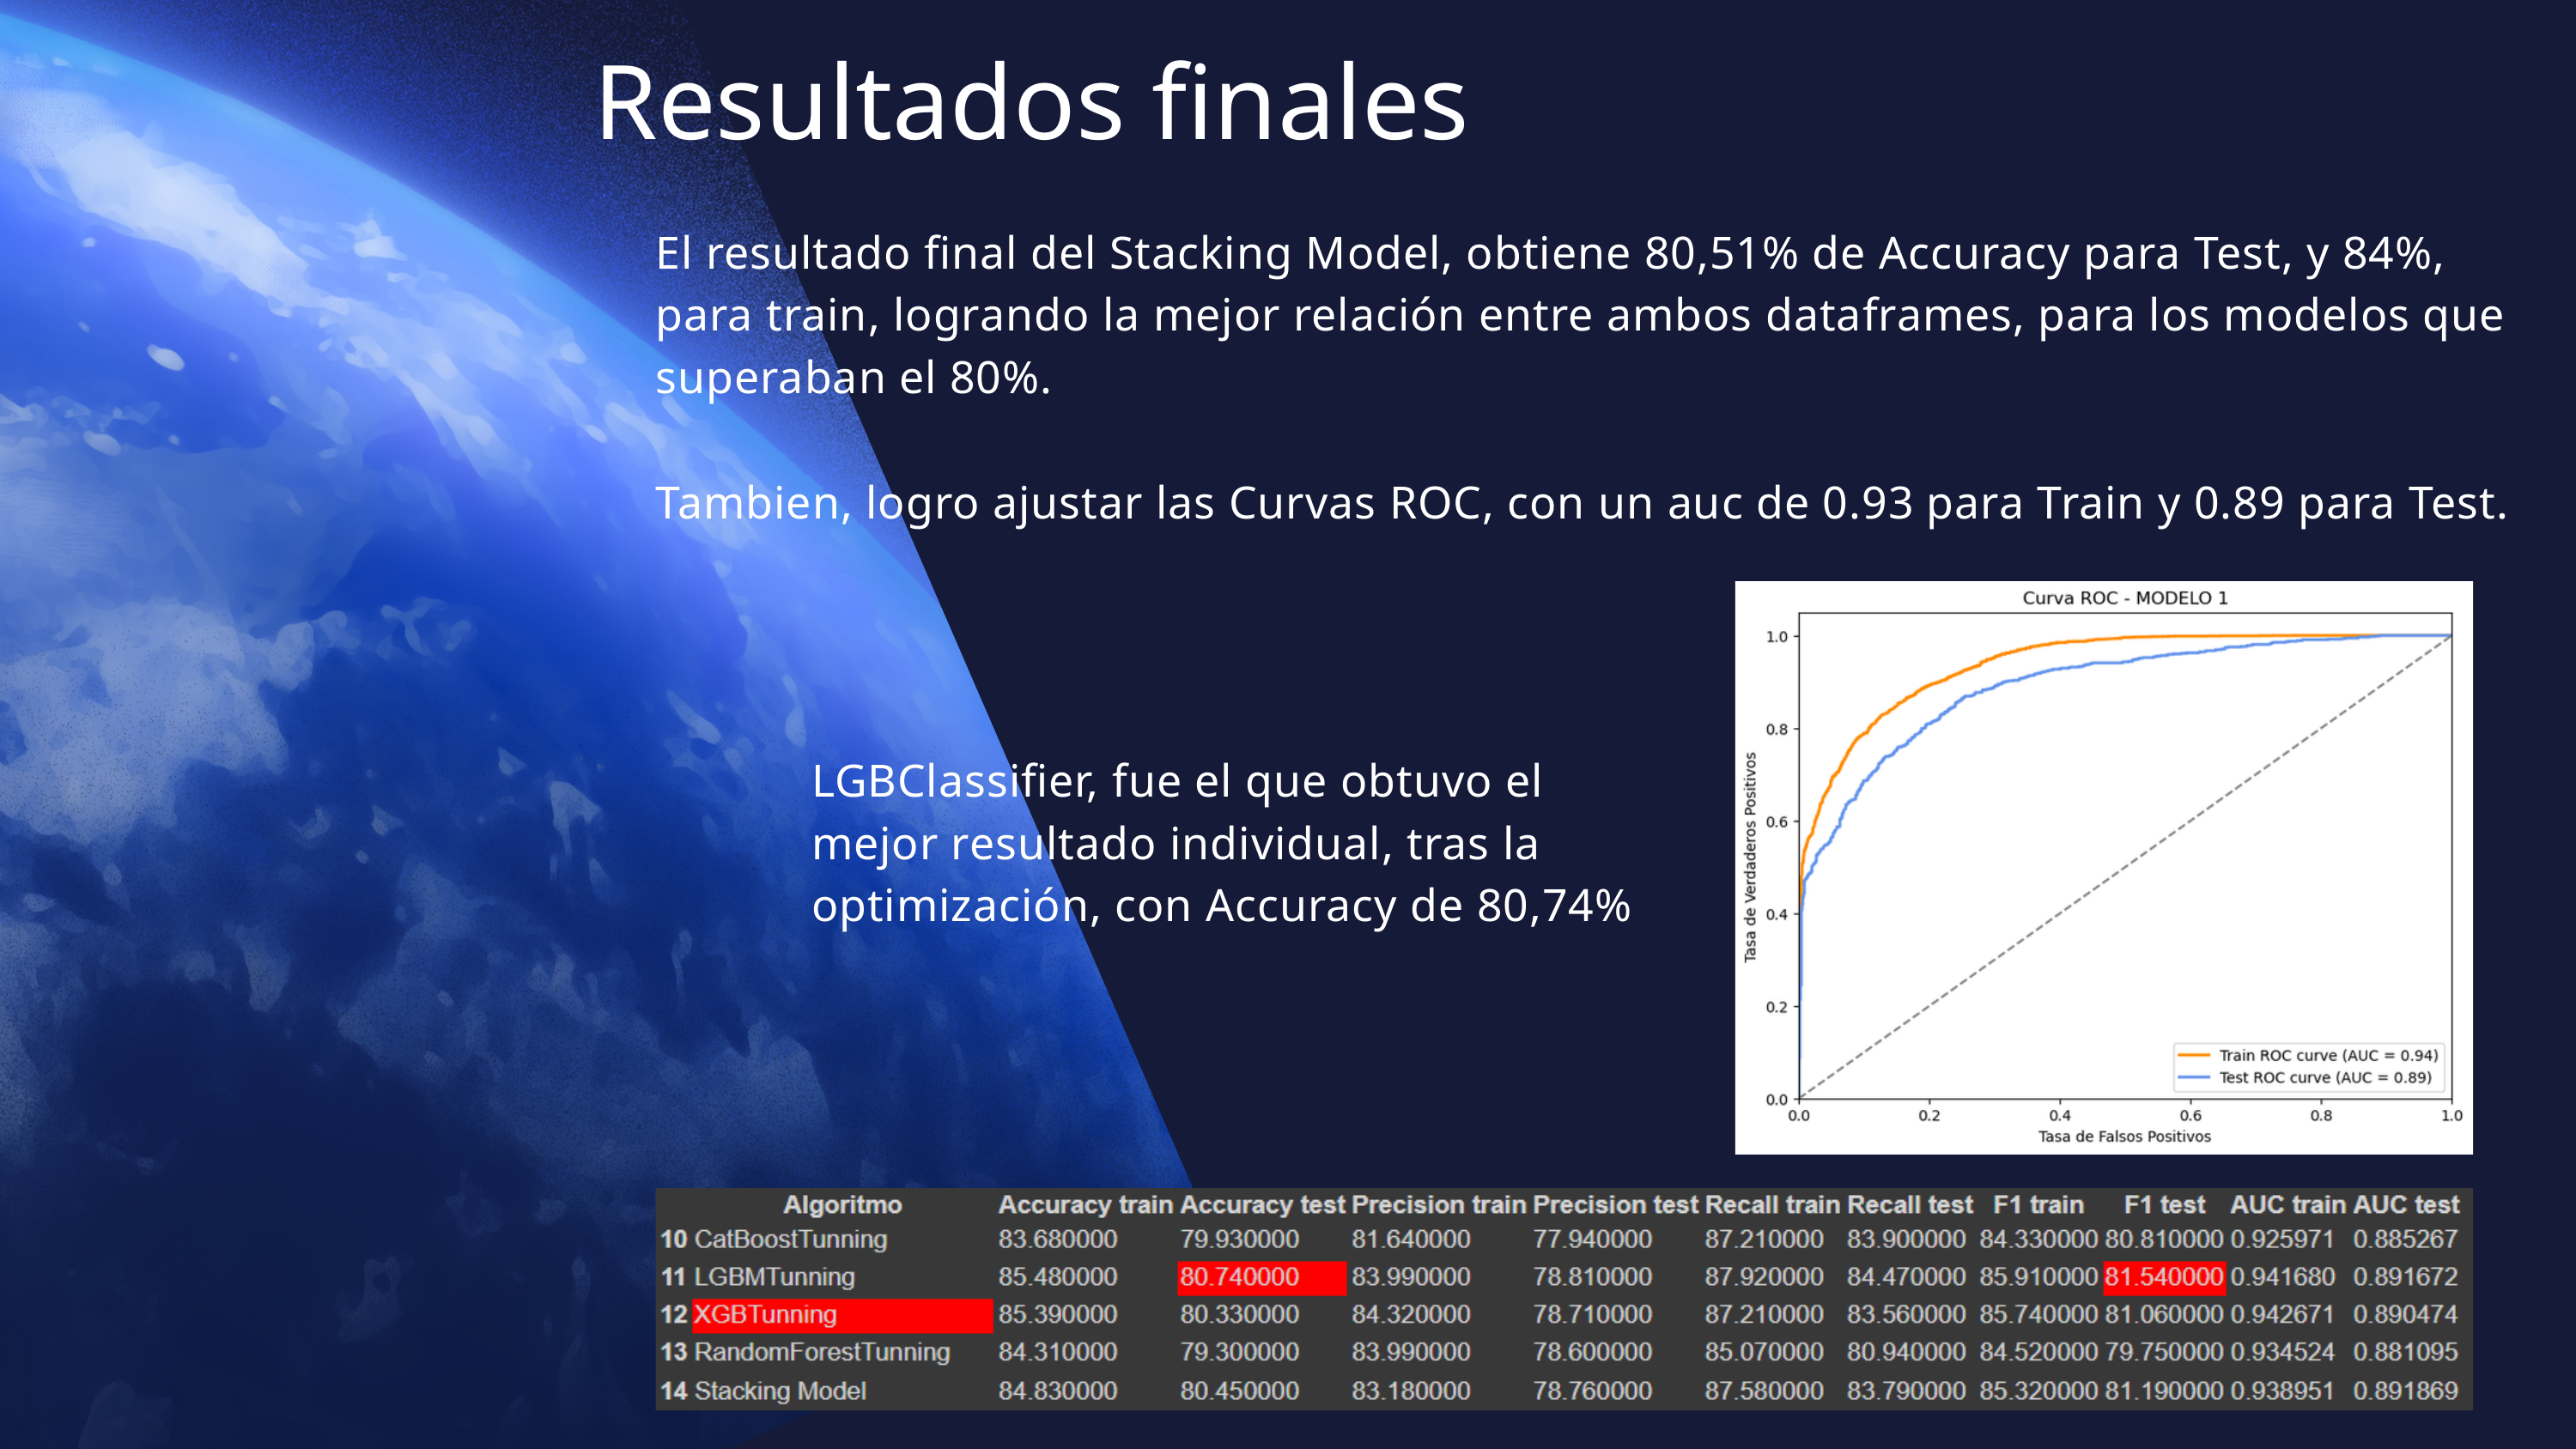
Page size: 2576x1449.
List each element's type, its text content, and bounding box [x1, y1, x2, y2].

text_box [655, 1188, 2474, 1410]
text_box [0, 0, 1194, 1449]
text_box Resultados finales [593, 39, 2437, 161]
text_box El resultado final del Stacking Model, obtiene 80,51% de Accuracy para Test, y 84%, para train, logrando la mejor relación entre ambos dataframes, para los modelos que superaban el 80%. Tambien, logro ajustar las Curvas ROC, con un auc de 0.93 para Train y 0.89 para Test. [655, 215, 2545, 528]
text_box [1735, 581, 2474, 1155]
text_box LGBClassifier, fue el que obtuvo el mejor resultado individual, tras la optimización, con Accuracy de 80,74% [811, 743, 1680, 994]
